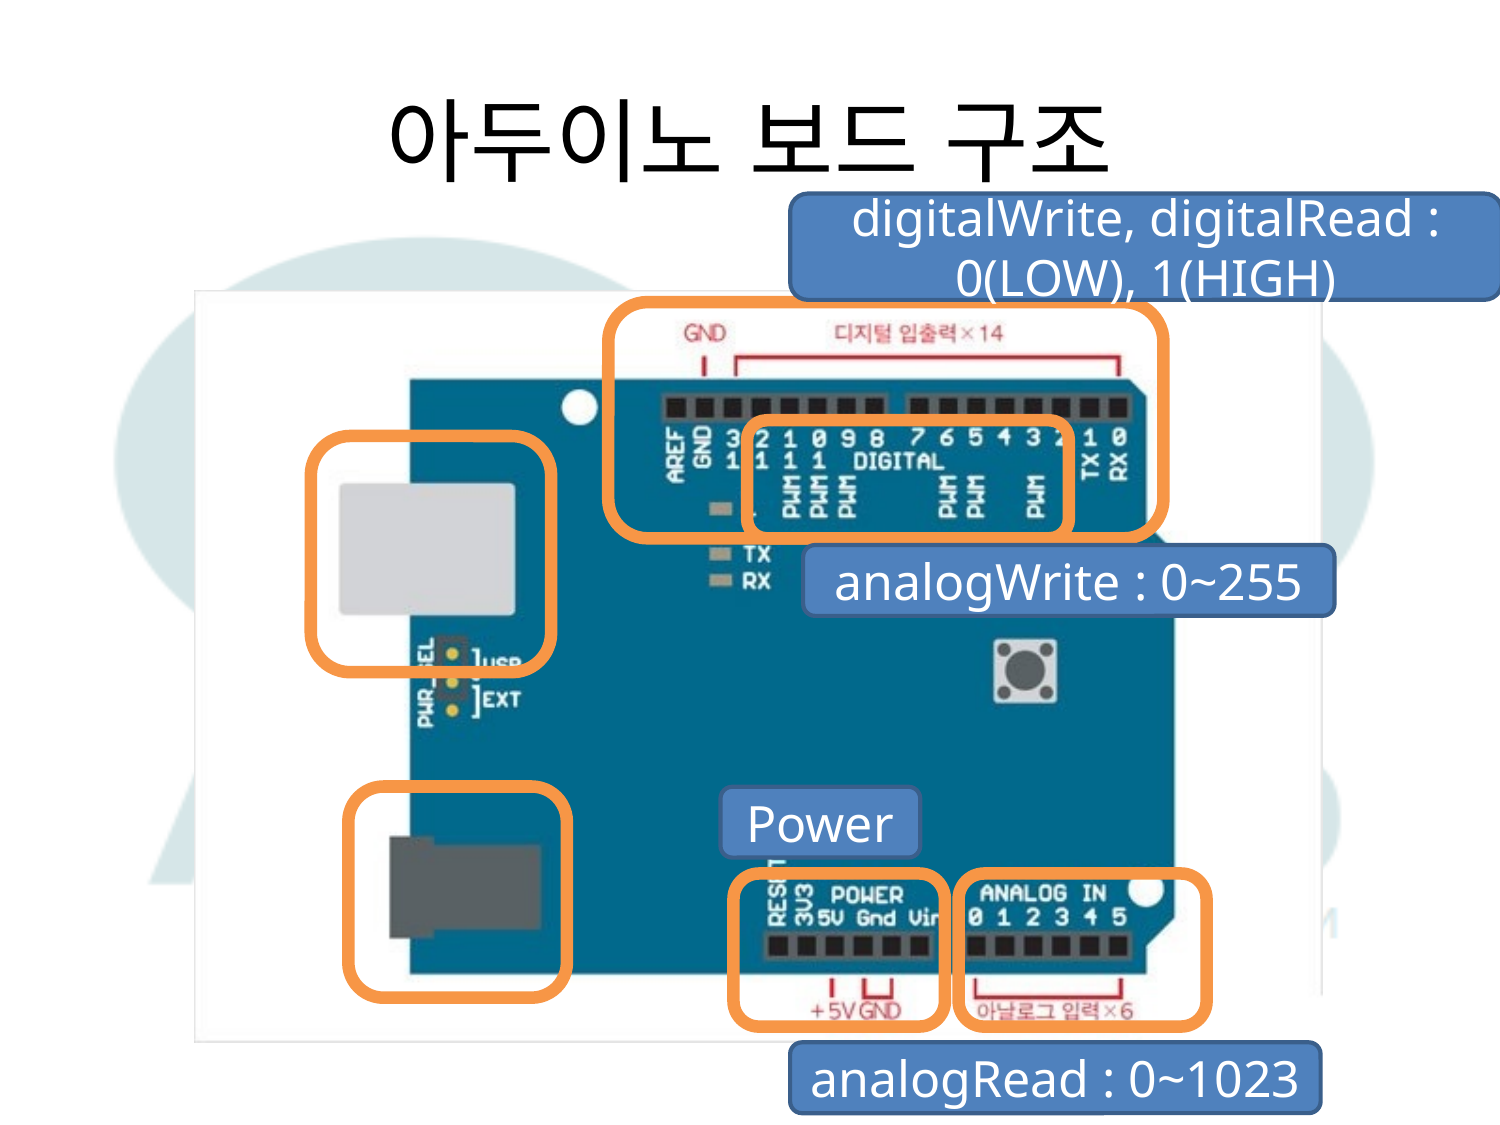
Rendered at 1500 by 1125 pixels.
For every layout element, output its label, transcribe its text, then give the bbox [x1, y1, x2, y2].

text_box analogWrite : 0~255 [1328, 544, 1337, 617]
text_box analogRead : 0~1023 [788, 1051, 1323, 1116]
title 아두이노 보드 구조 [75, 45, 1425, 233]
text_box digitalWrite, digitalRead : 0(LOW), 1(HIGH) [788, 191, 1500, 302]
picture [194, 290, 1324, 1043]
